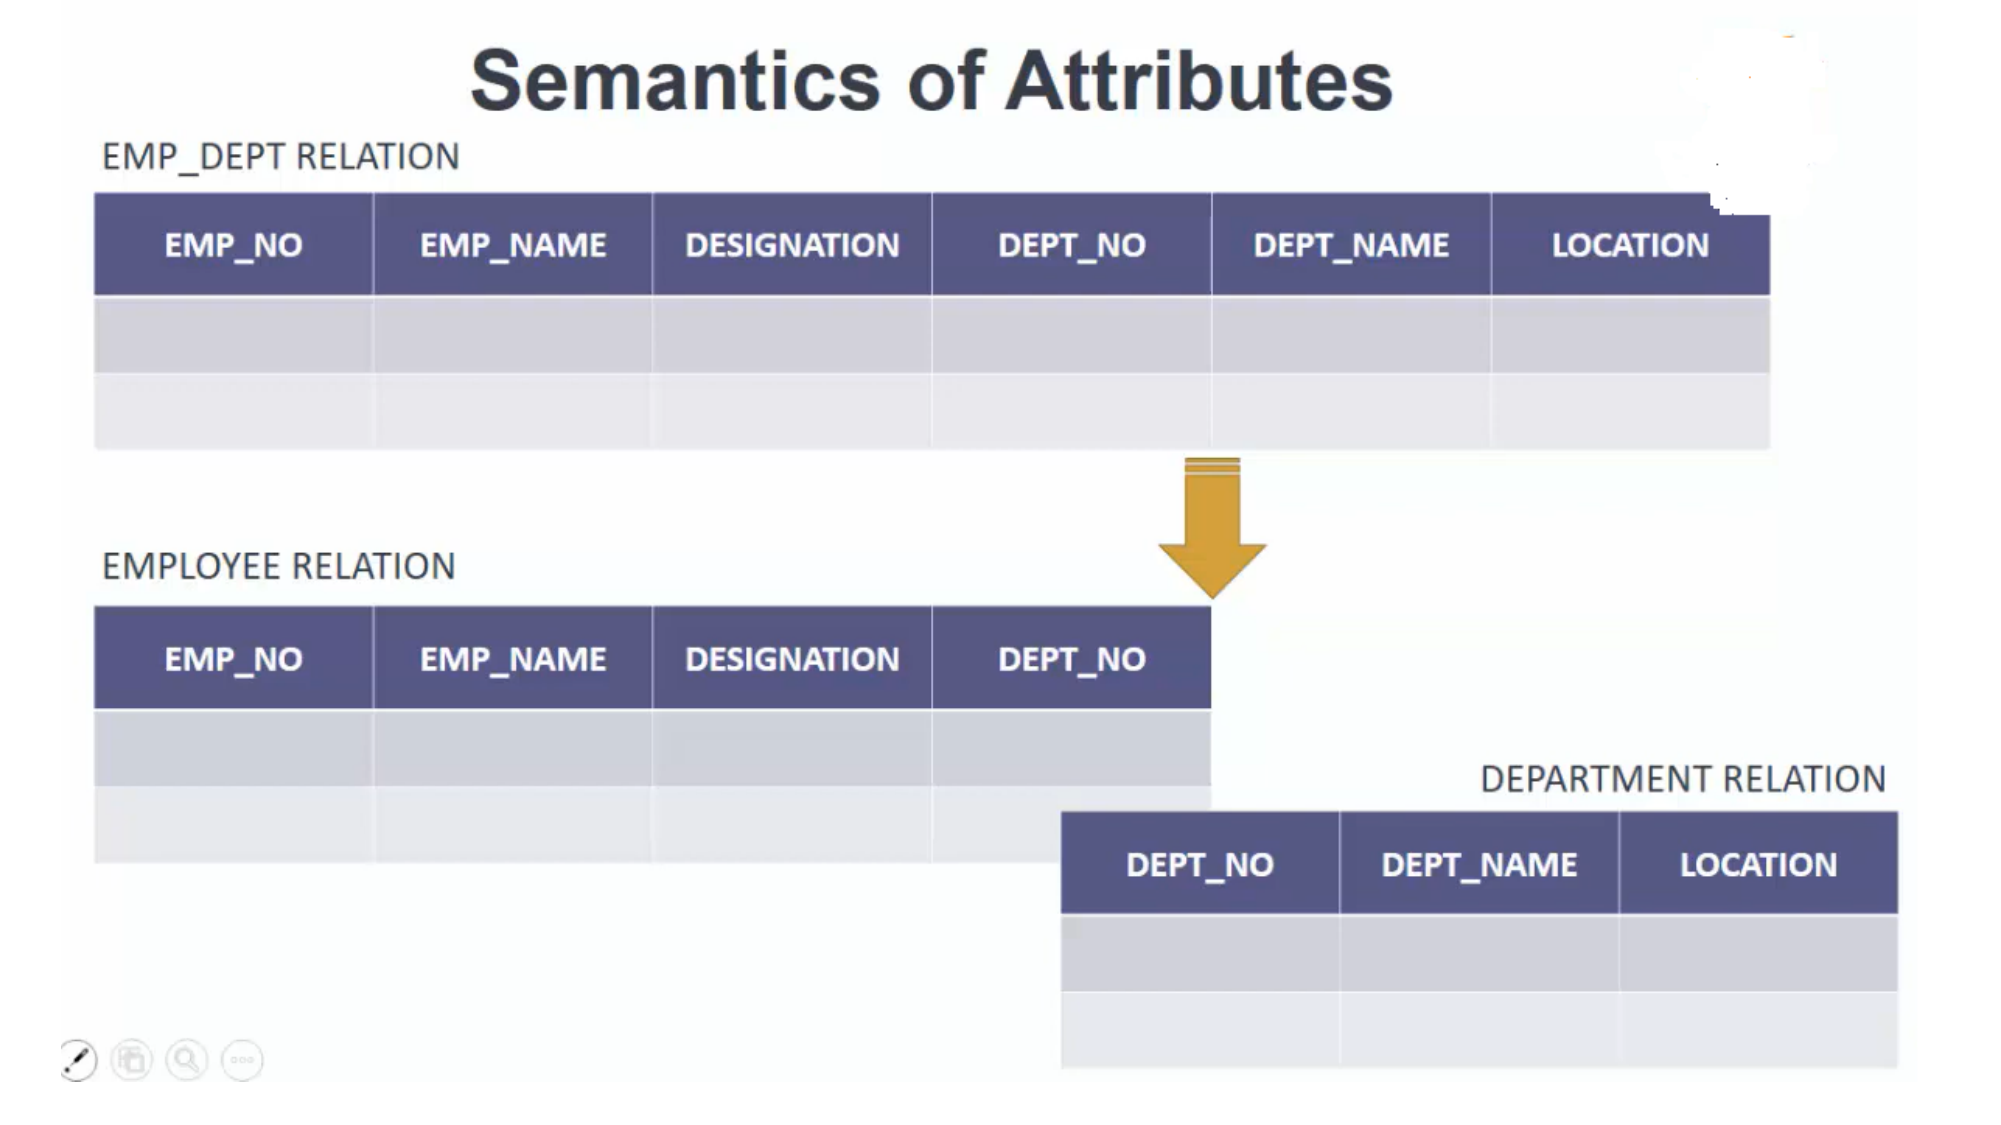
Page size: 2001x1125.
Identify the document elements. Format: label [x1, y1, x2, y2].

list [61, 0, 1922, 1082]
